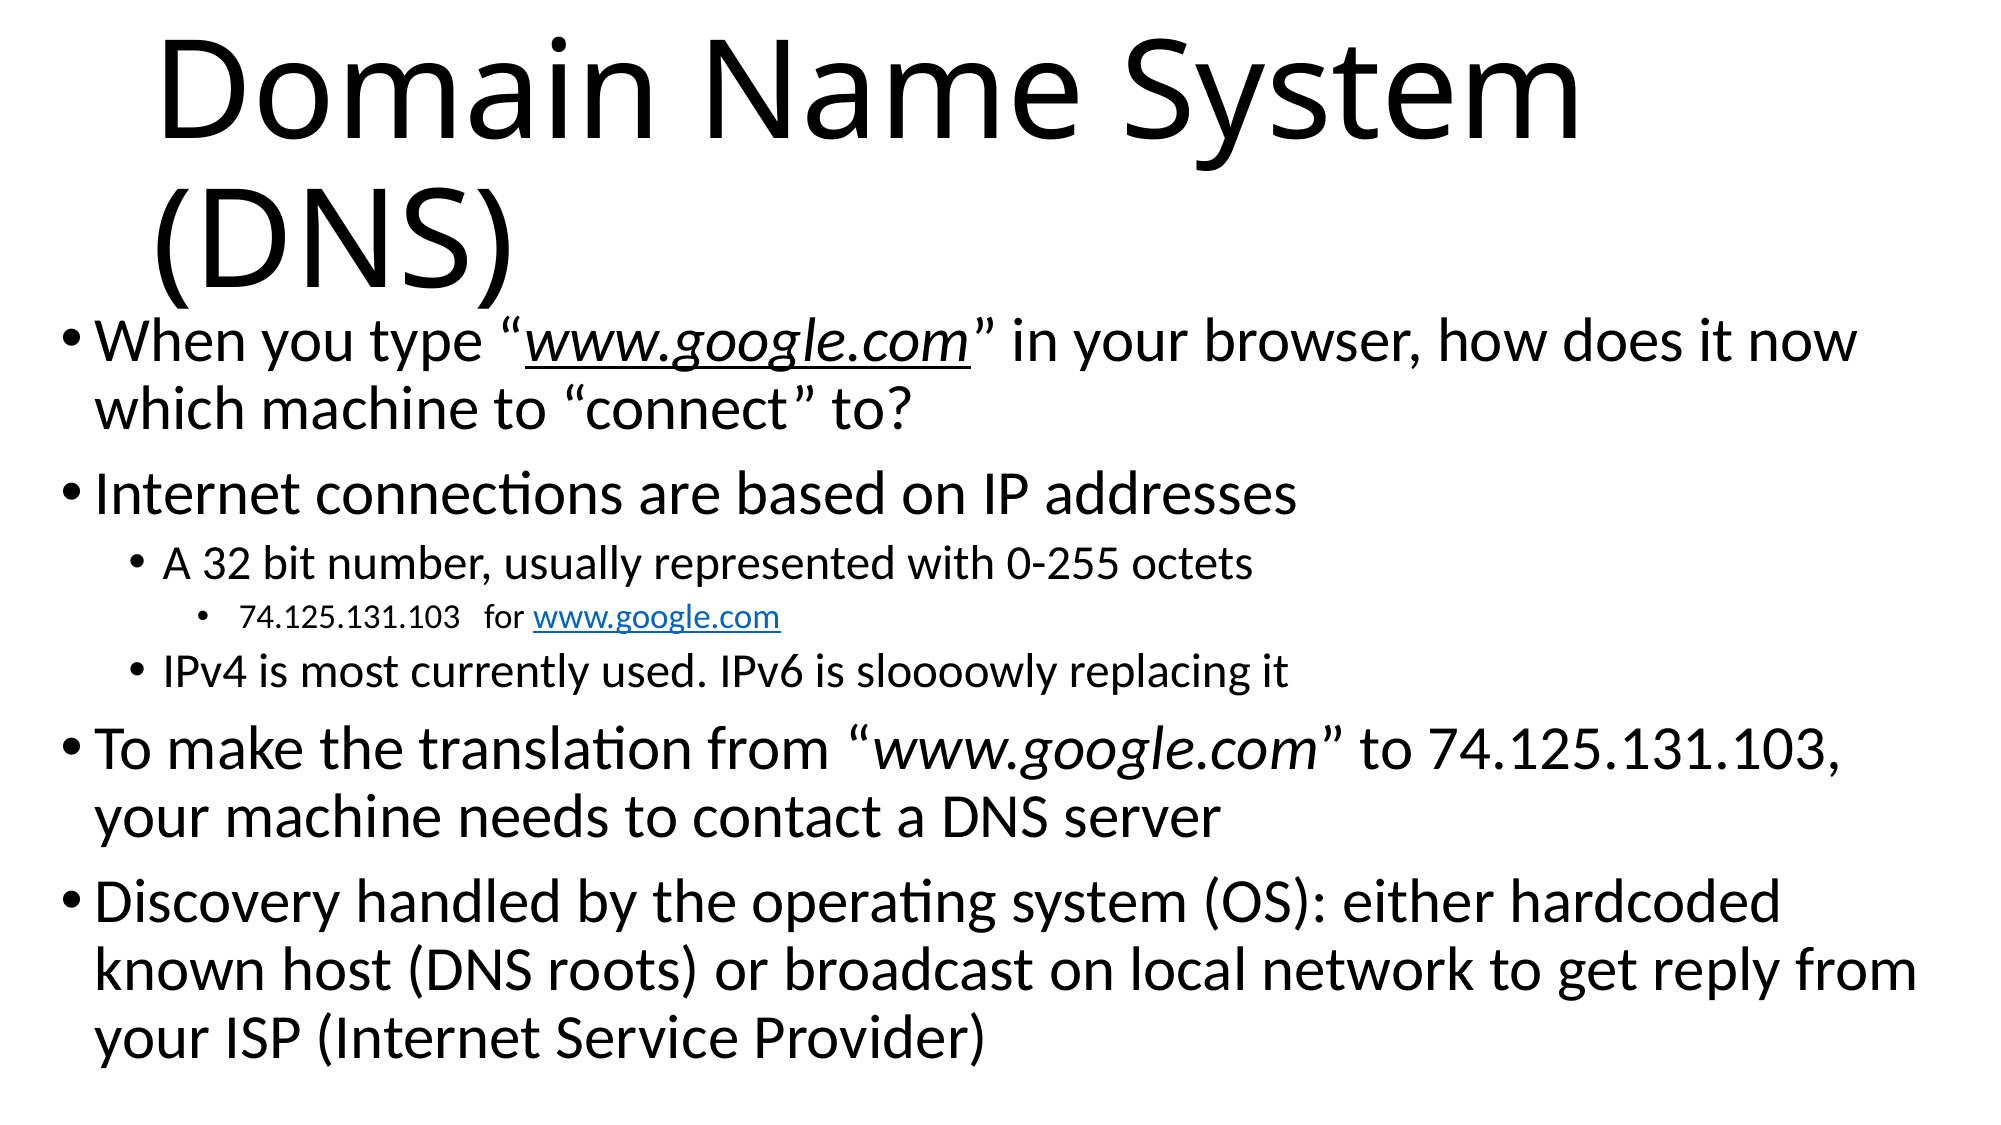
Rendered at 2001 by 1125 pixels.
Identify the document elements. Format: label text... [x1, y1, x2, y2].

list When you type “www.google.com” in your browser, how does it now which machine to “connect” to? Internet connections are based on IP addresses A 32 bit number, usually represented with 0-255 octets 74.125.131.103 for www.google.com IPv4 is most currently used. IPv6 is sloooowly replacing it To make the translation from “www.google.com” to 74.125.131.103, your machine needs to contact a DNS server Discovery handled by the operating system (OS): either hardcoded known host (DNS roots) or broadcast on local network to get reply from your ISP (Internet Service Provider) [45, 299, 1959, 1088]
title Domain Name System (DNS) [137, 59, 1863, 278]
